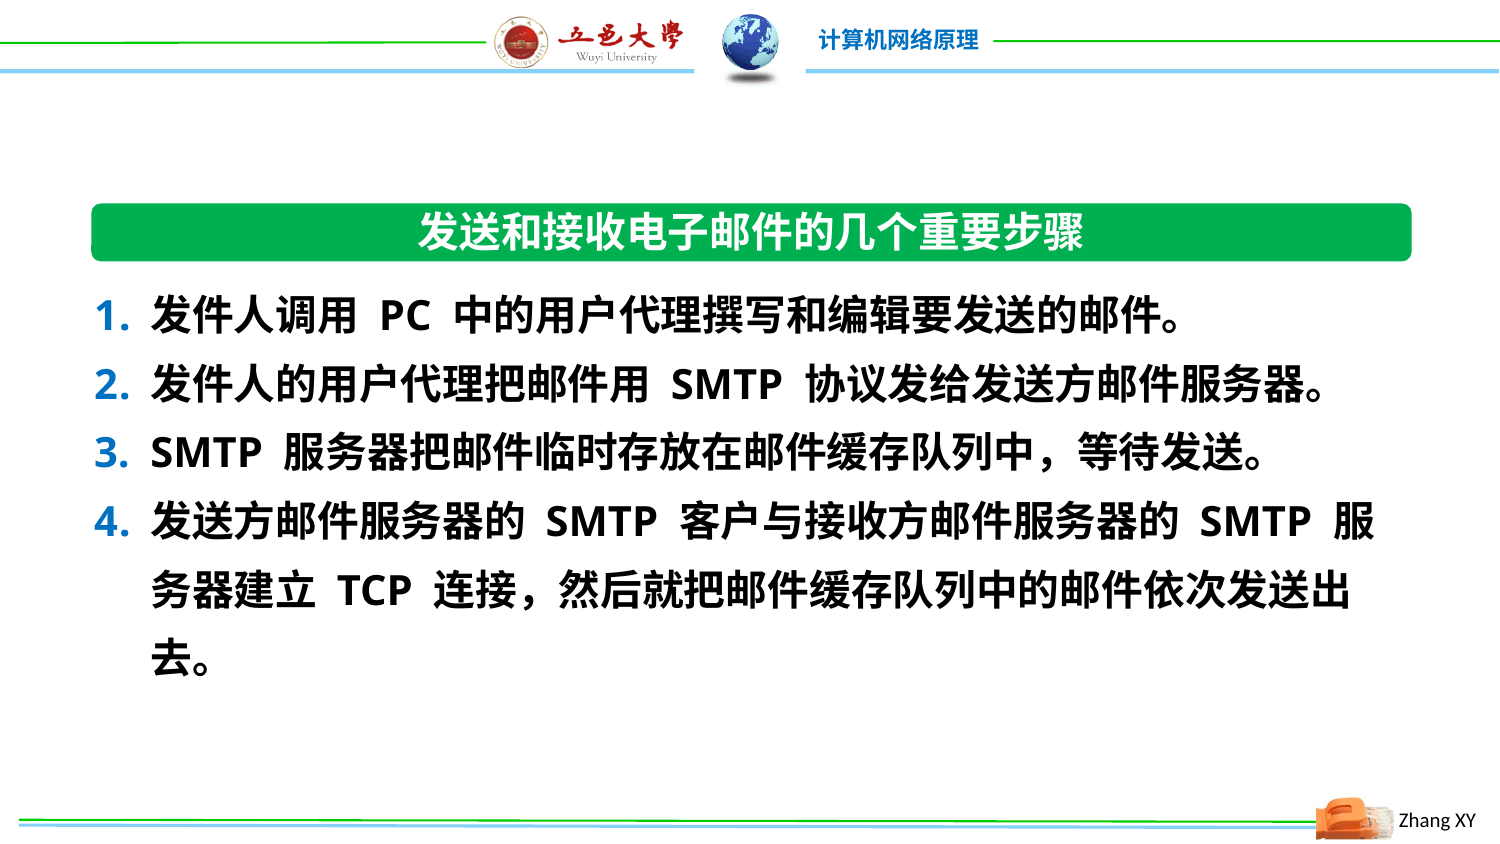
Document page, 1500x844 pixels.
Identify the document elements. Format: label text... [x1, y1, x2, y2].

text_box [91, 203, 402, 262]
text_box 发件人调用 PC 中的用户代理撰写和编辑要发送的邮件。 发件人的用户代理把邮件用 SMTP 协议发给发送方邮件服务器。 SMTP 服务器把邮件临时存放在邮件缓存队列中，等待发送。 发送方邮件服务器的 SMTP 客户与接收方邮件服务器的 SMTP 服务器建立 TCP 连接，然后就把邮件缓存队列中的邮件依次发送出去。 [79, 262, 1427, 690]
picture [720, 12, 780, 88]
text_box 发送和接收电子邮件的几个重要步骤 [402, 197, 1101, 262]
picture [494, 15, 697, 69]
text_box [1101, 203, 1412, 262]
picture [1316, 796, 1394, 840]
